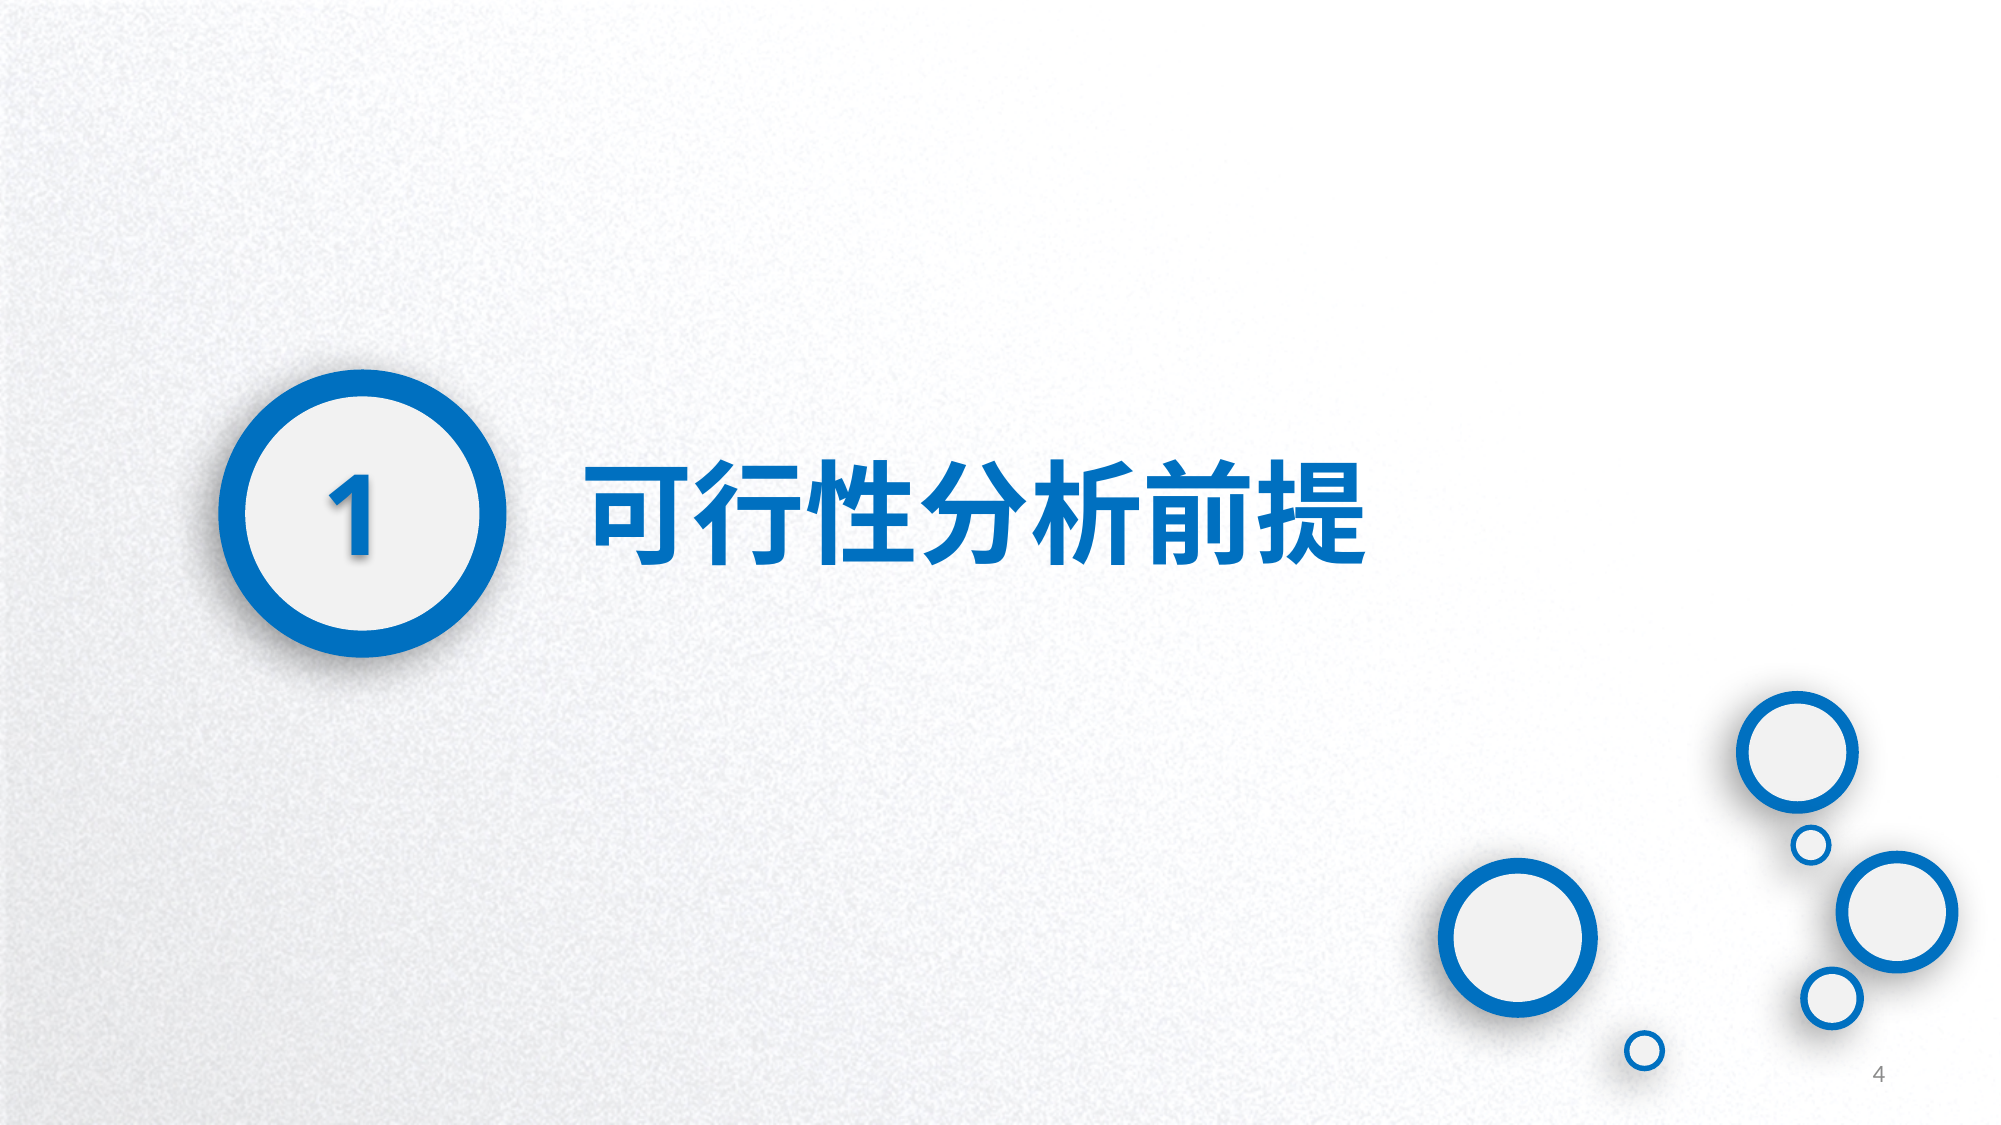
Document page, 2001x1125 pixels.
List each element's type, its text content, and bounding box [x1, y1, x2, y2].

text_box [1837, 852, 1957, 972]
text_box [1626, 1032, 1663, 1070]
picture [0, 0, 2001, 1125]
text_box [1792, 826, 1830, 864]
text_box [220, 371, 505, 656]
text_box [1738, 693, 1857, 812]
slide_number 4 [1433, 1042, 1901, 1103]
text_box 可行性分析前提 [580, 442, 1518, 578]
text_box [1802, 968, 1862, 1029]
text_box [1439, 859, 1596, 1016]
